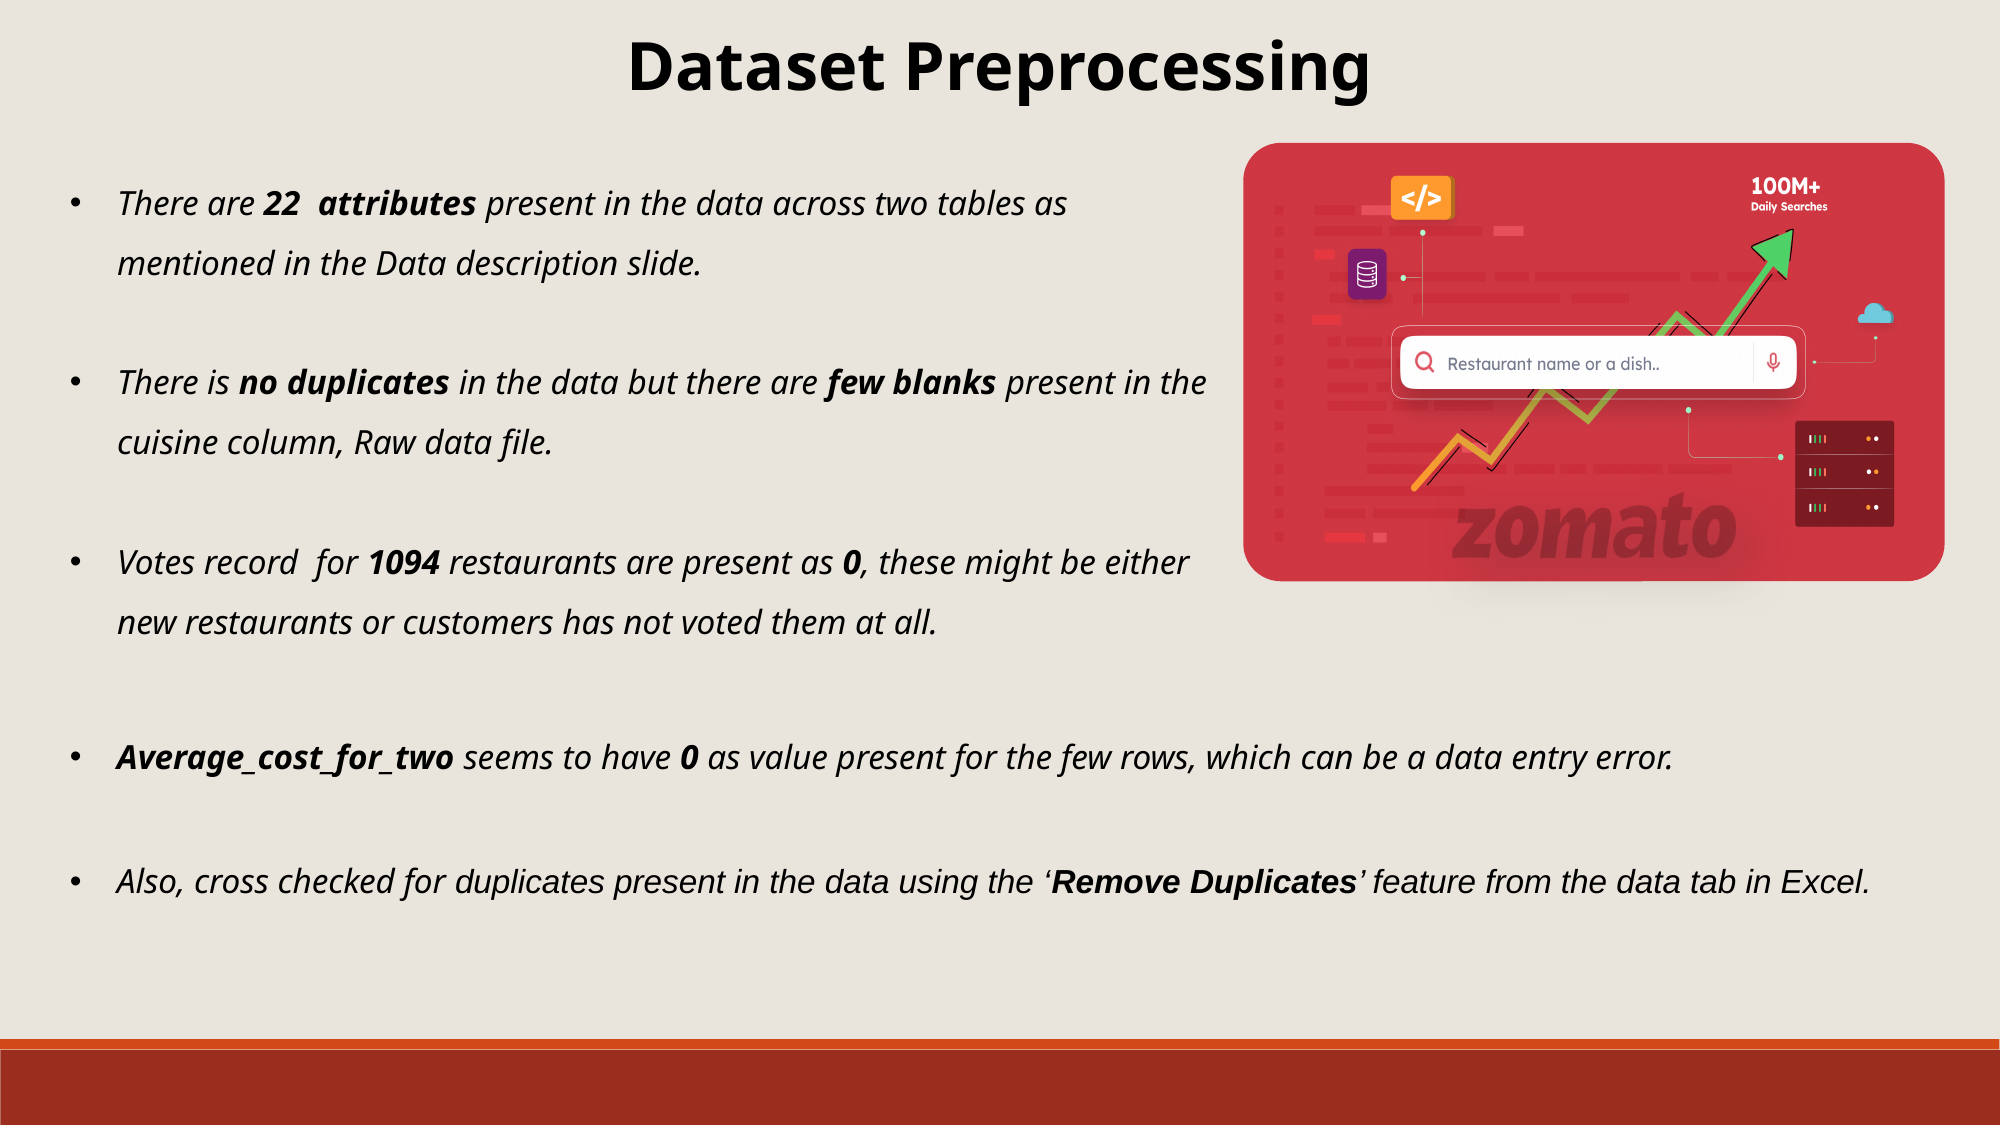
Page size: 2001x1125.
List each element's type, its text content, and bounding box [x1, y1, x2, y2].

text_box Also, cross checked for duplicates present in the data using the ‘Remove Duplicates’ feature from the data tab in Excel. [55, 813, 1945, 993]
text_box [1242, 142, 1946, 582]
text_box There are 22 attributes present in the data across two tables as mentioned in the Data description slide. There is no duplicates in the data but there are few blanks present in the cuisine column, Raw data file. Votes record for 1094 restaurants are present as 0, these might be either new restaurants or customers has not voted them at all. [55, 109, 1244, 708]
text_box Average_cost_for_two seems to have 0 as value present for the few rows, which can be a data entry error. [55, 708, 1945, 784]
text_box Dataset Preprocessing [2, 16, 1998, 201]
